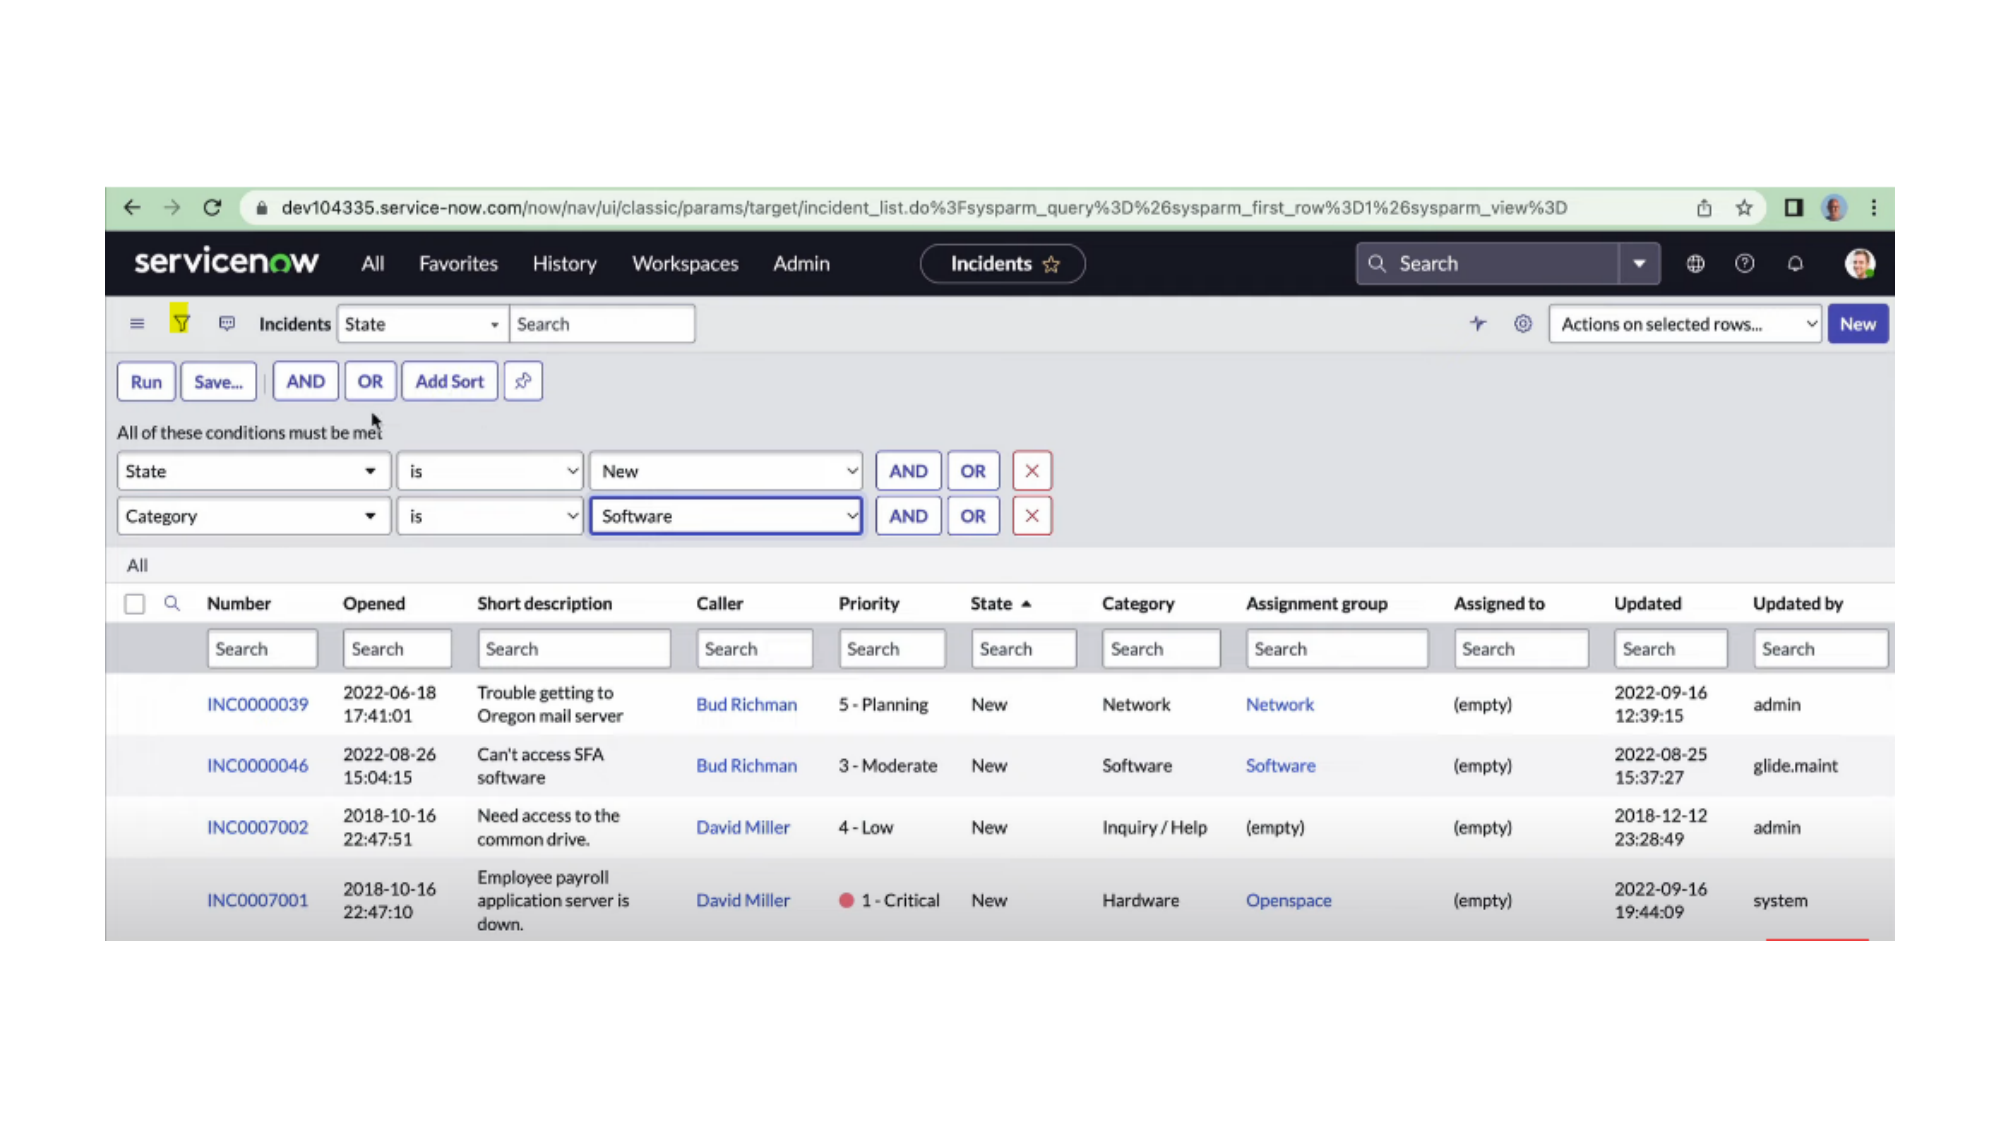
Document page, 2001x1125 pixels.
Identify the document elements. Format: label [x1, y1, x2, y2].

picture [105, 184, 1895, 941]
